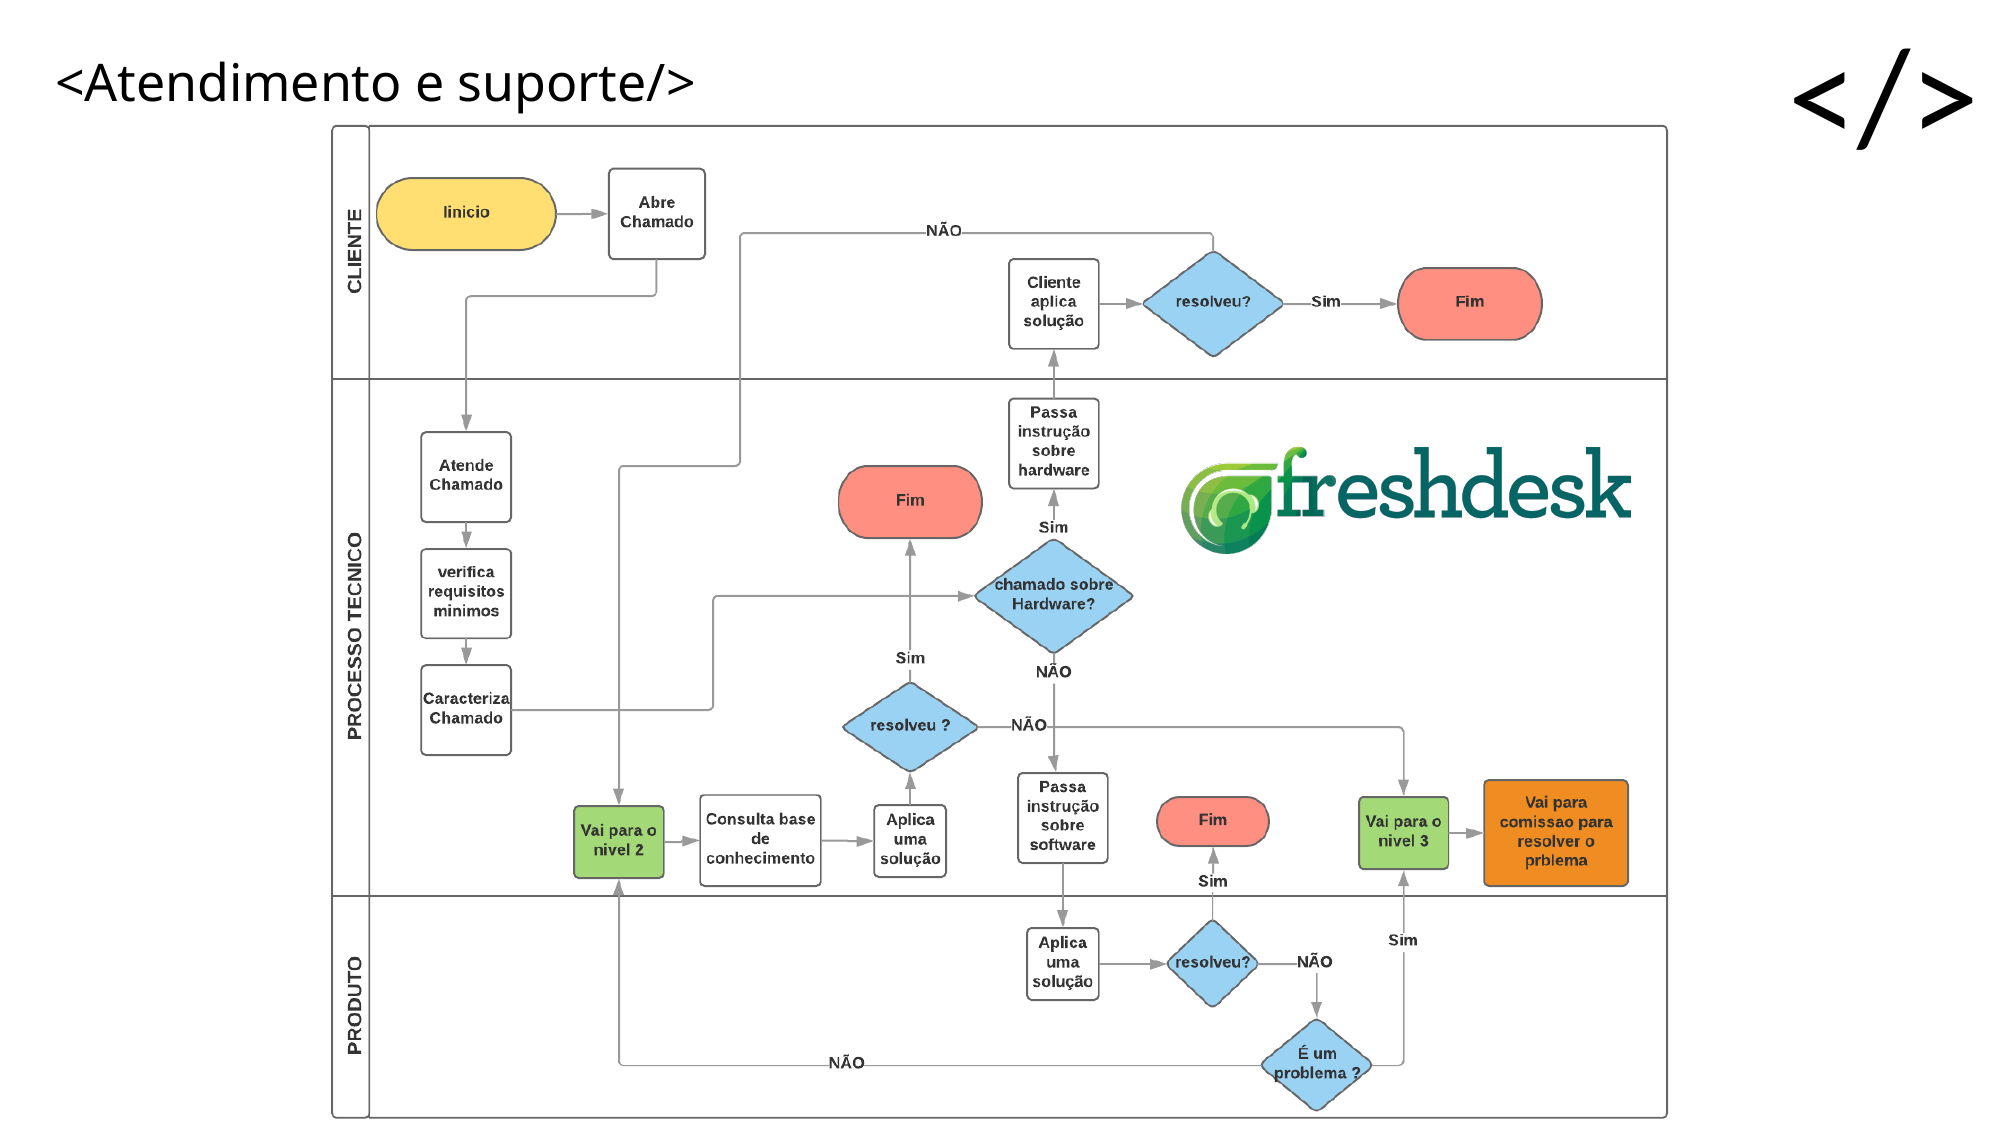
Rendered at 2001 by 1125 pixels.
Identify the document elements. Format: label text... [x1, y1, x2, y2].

picture [327, 115, 1673, 1124]
text_box <Atendimento e suporte/> [40, 26, 769, 143]
text_box </> [1774, 0, 2000, 180]
